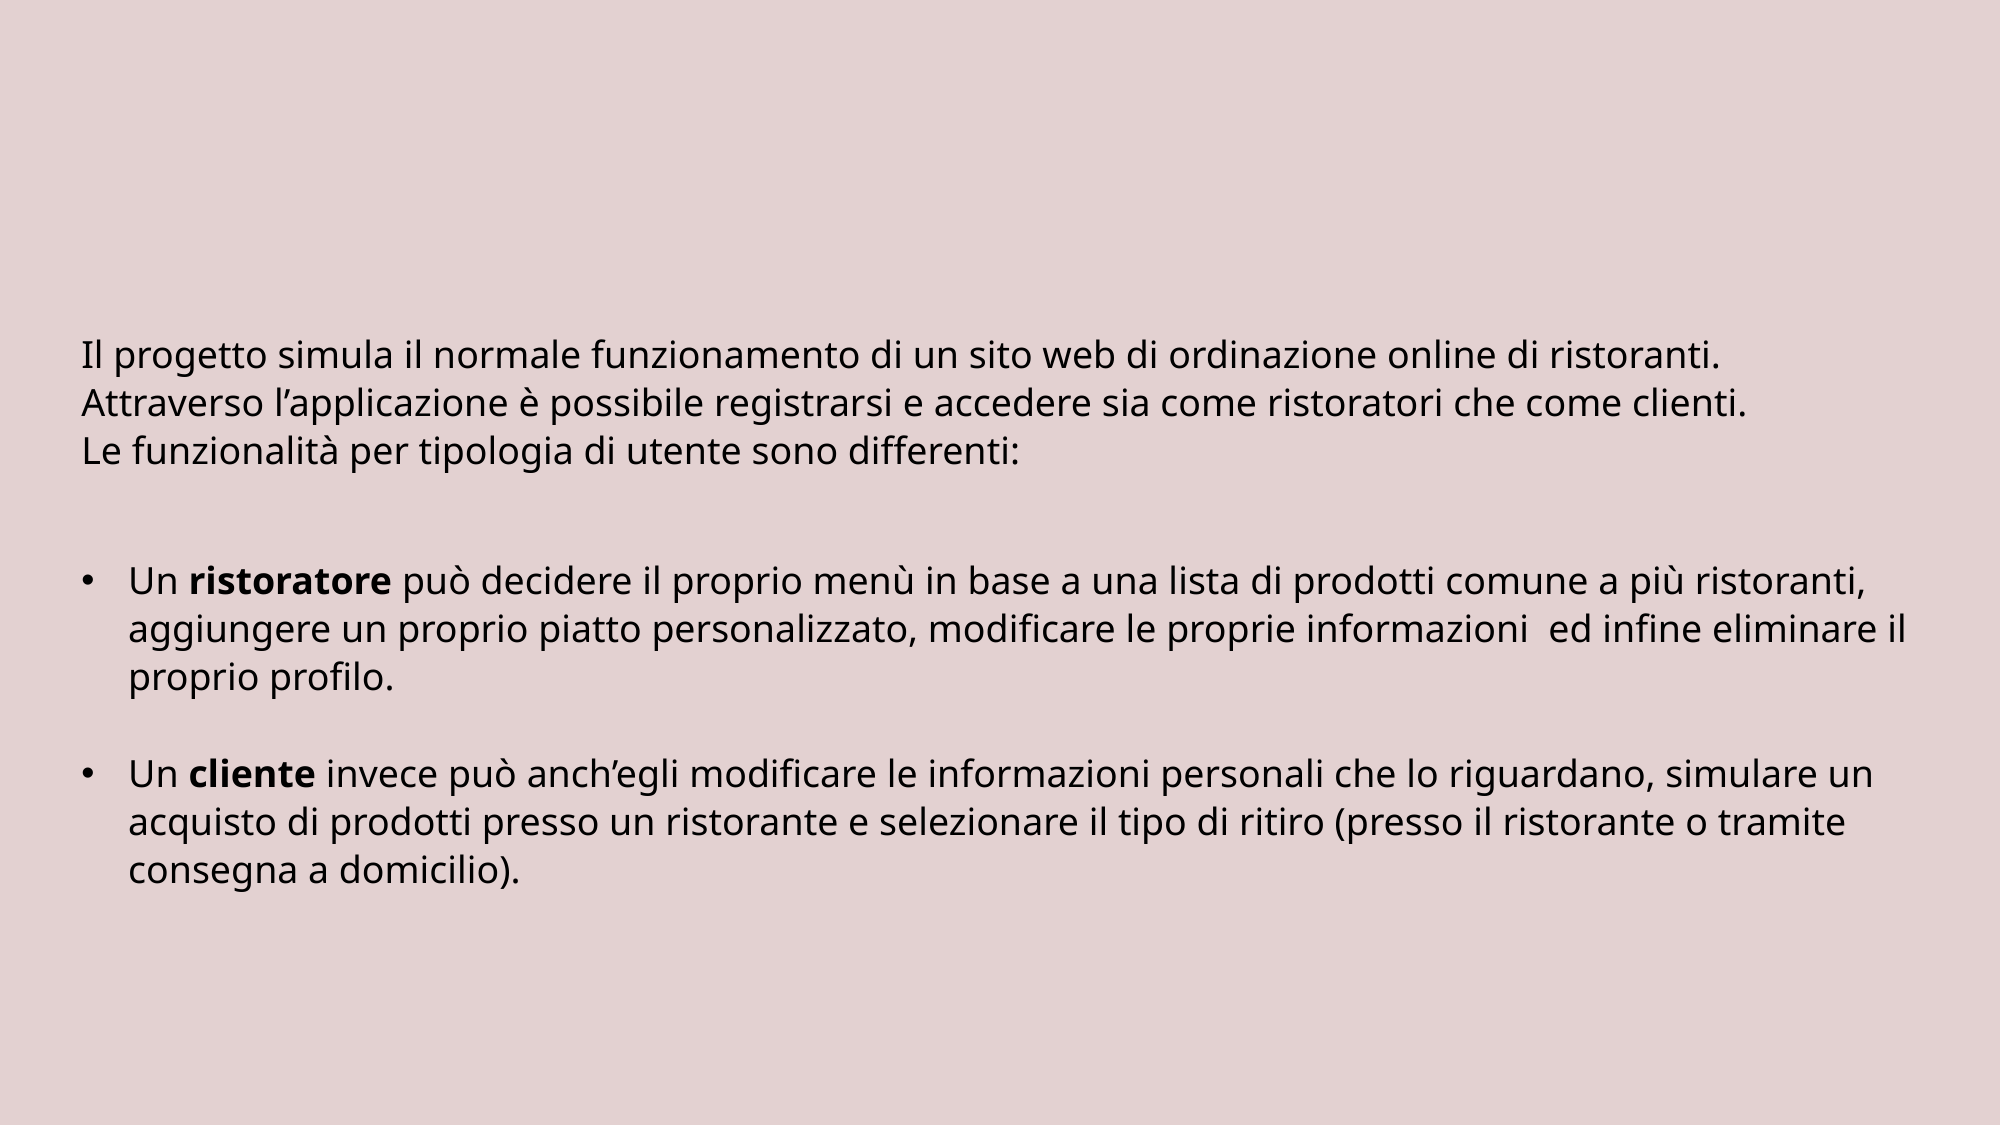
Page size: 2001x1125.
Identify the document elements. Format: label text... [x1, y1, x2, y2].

text_box Il progetto simula il normale funzionamento di un sito web di ordinazione online di ristoranti. Attraverso l’applicazione è possibile registrarsi e accedere sia come ristoratori che come clienti. Le funzionalità per tipologia di utente sono differenti: Un ristoratore può decidere il proprio menù in base a una lista di prodotti comune a più ristoranti, aggiungere un proprio piatto personalizzato, modificare le proprie informazioni ed infine eliminare il proprio profilo. Un cliente invece può anch’egli modificare le informazioni personali che lo riguardano, simulare un acquisto di prodotti presso un ristorante e selezionare il tipo di ritiro (presso il ristorante o tramite consegna a domicilio). [66, 320, 1934, 899]
